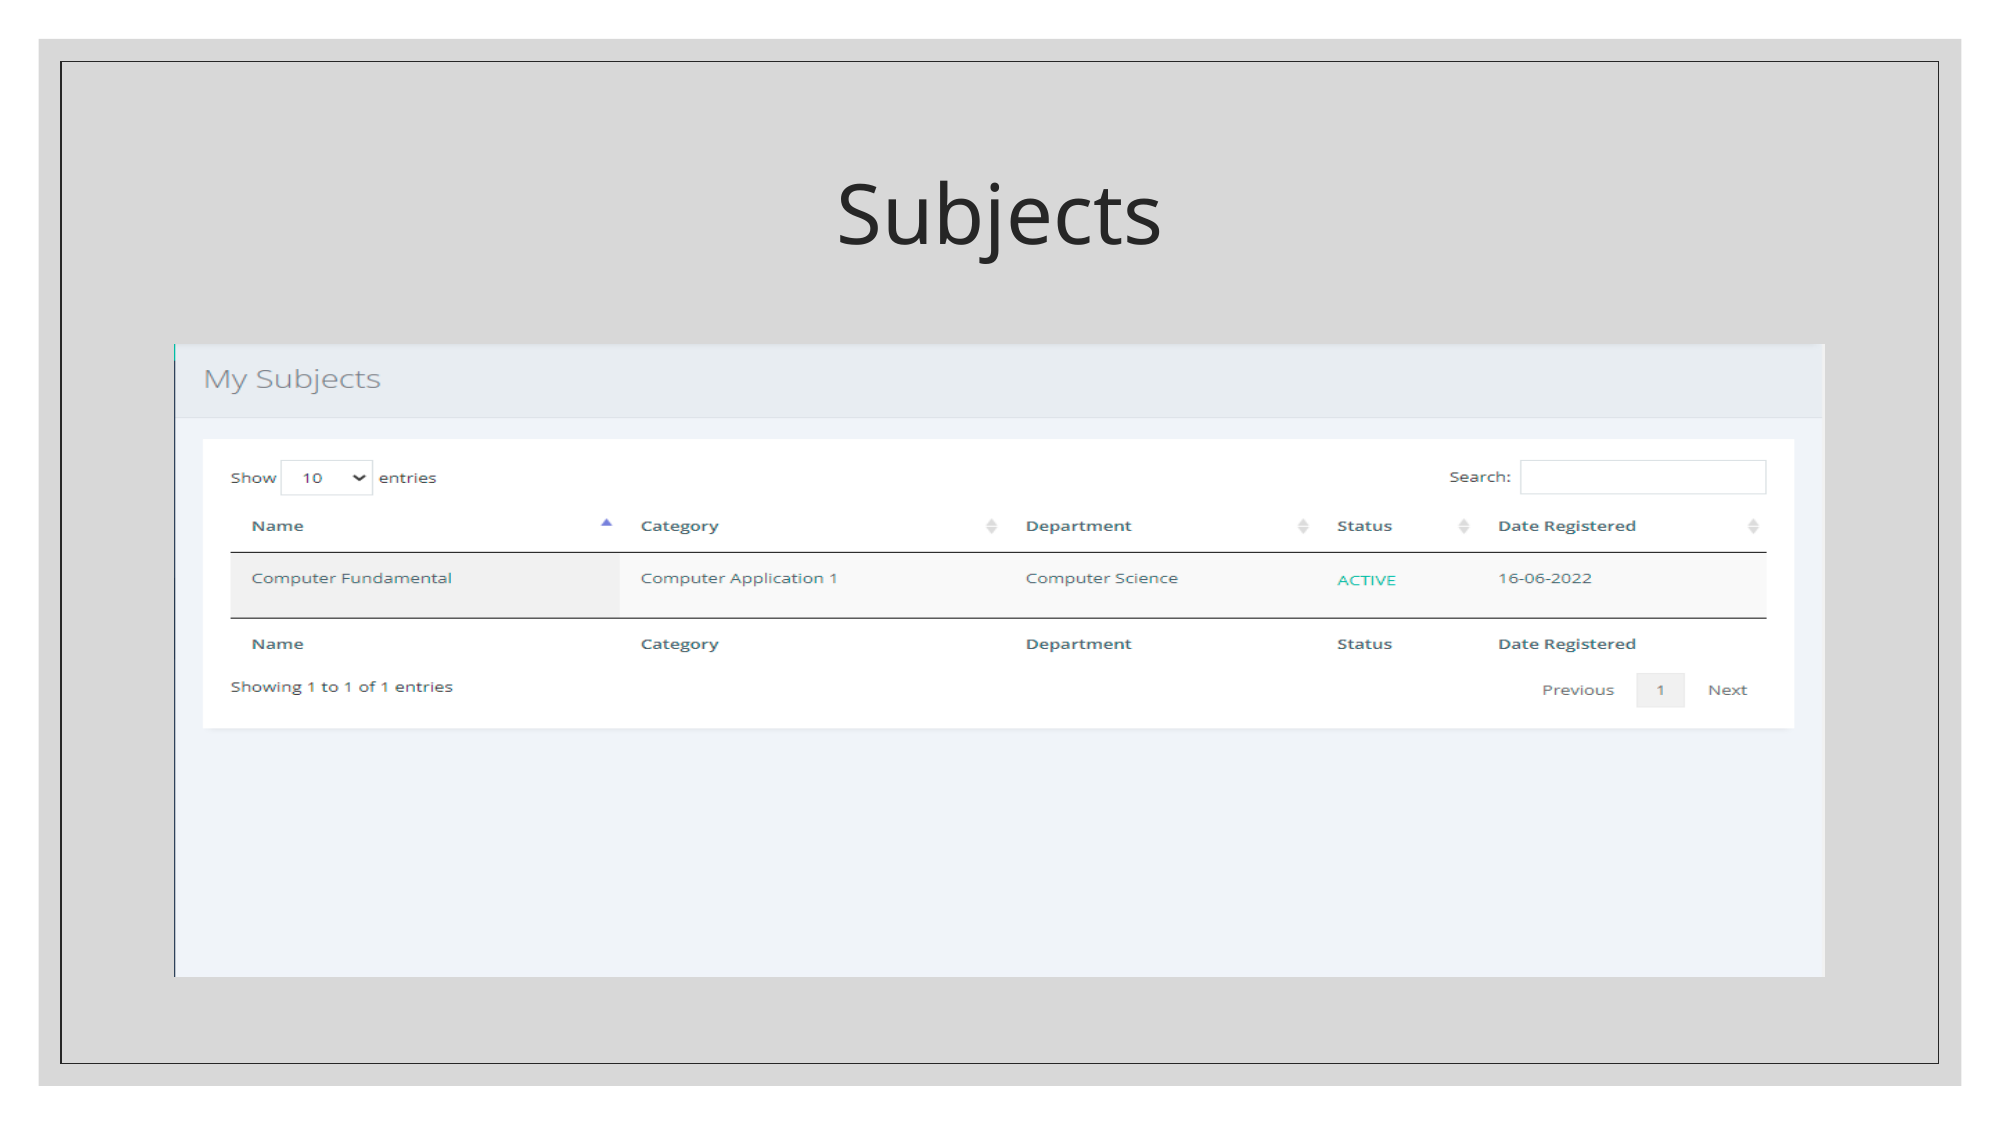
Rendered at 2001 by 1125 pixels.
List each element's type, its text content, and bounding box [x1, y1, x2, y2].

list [174, 344, 1825, 977]
title Subjects [174, 105, 1825, 331]
